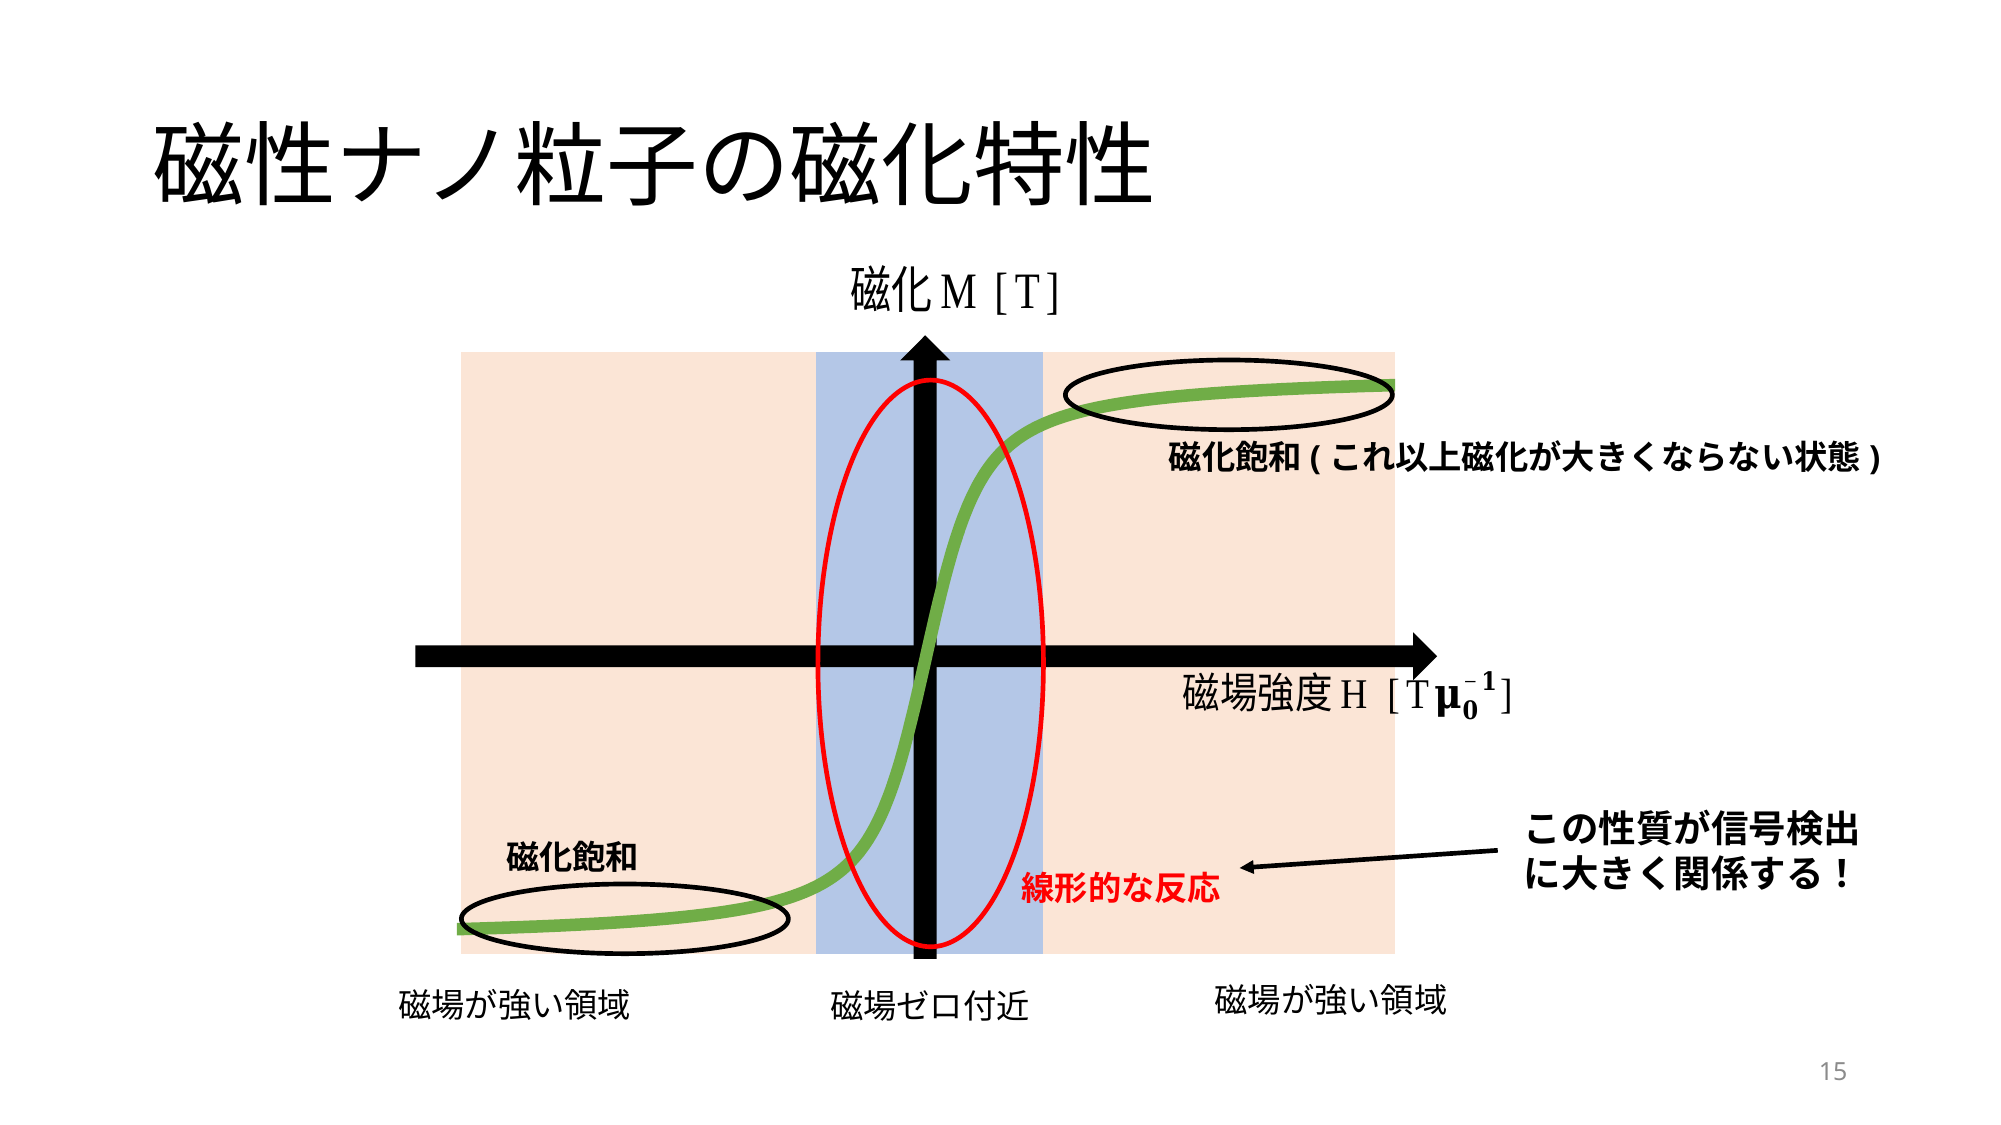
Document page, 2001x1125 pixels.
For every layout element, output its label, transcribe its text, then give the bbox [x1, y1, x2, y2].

slide_number 15 [1412, 1042, 1863, 1103]
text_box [267, 210, 1905, 1041]
title 磁性ナノ粒子の磁化特性 [137, 59, 1863, 278]
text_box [1239, 850, 1498, 869]
